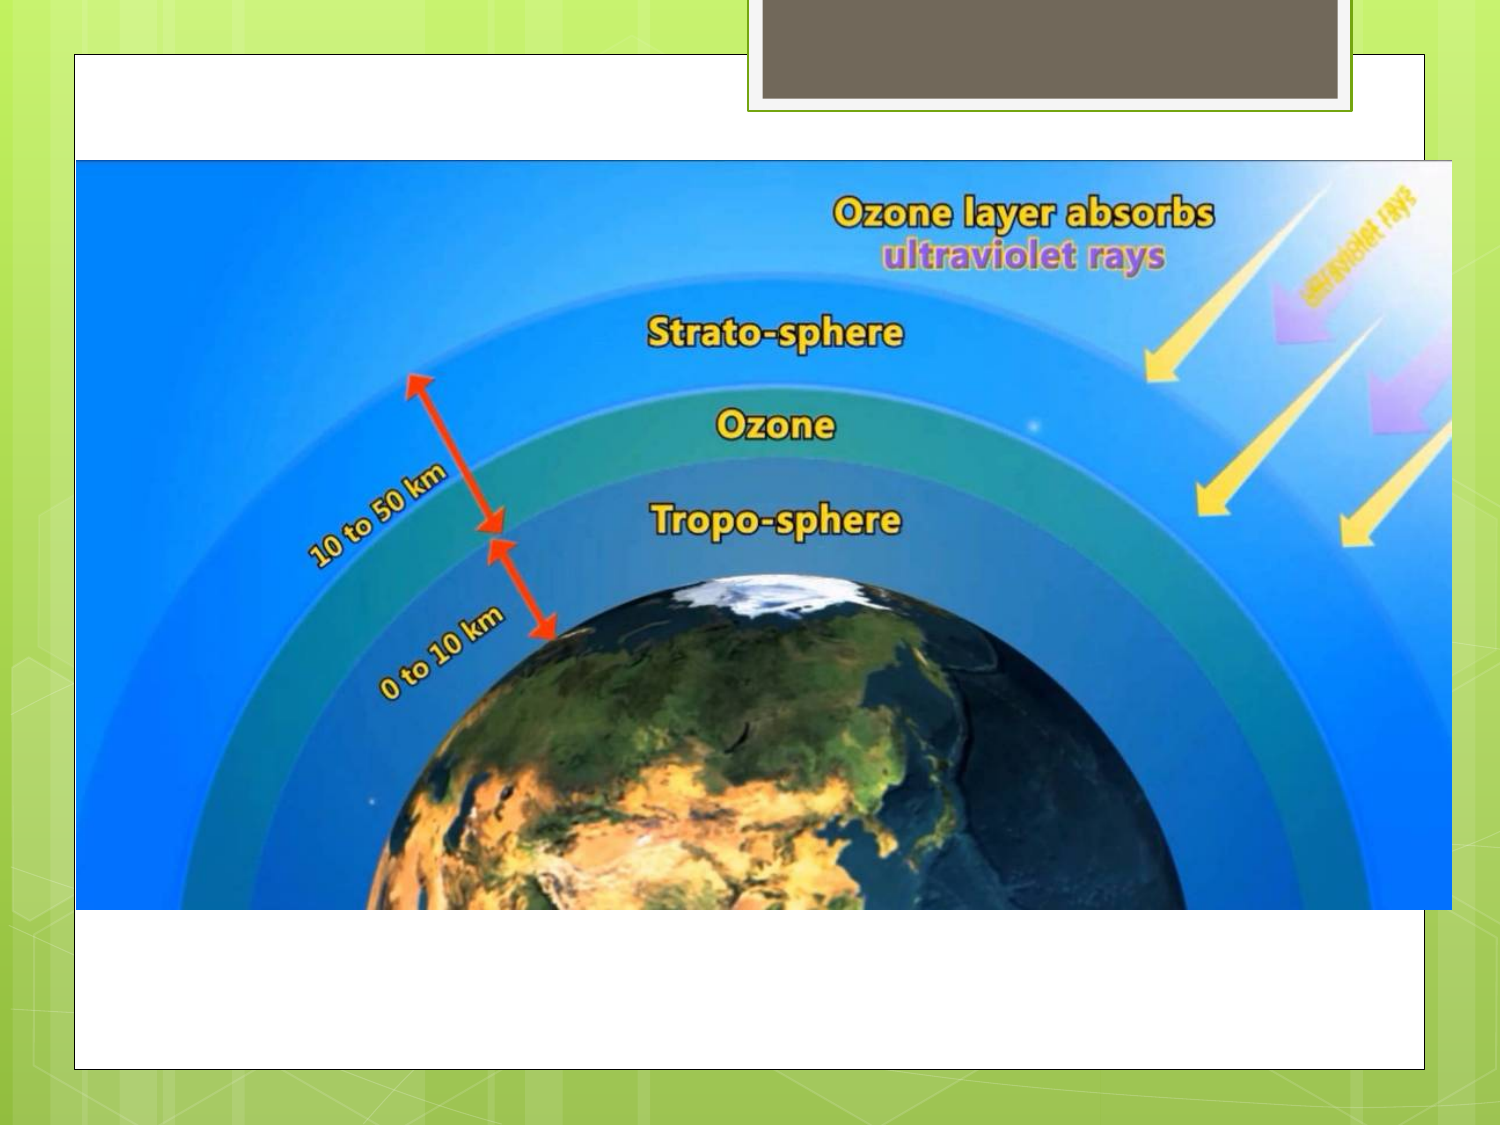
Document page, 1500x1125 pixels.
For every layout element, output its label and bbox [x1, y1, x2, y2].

list [76, 160, 1452, 910]
